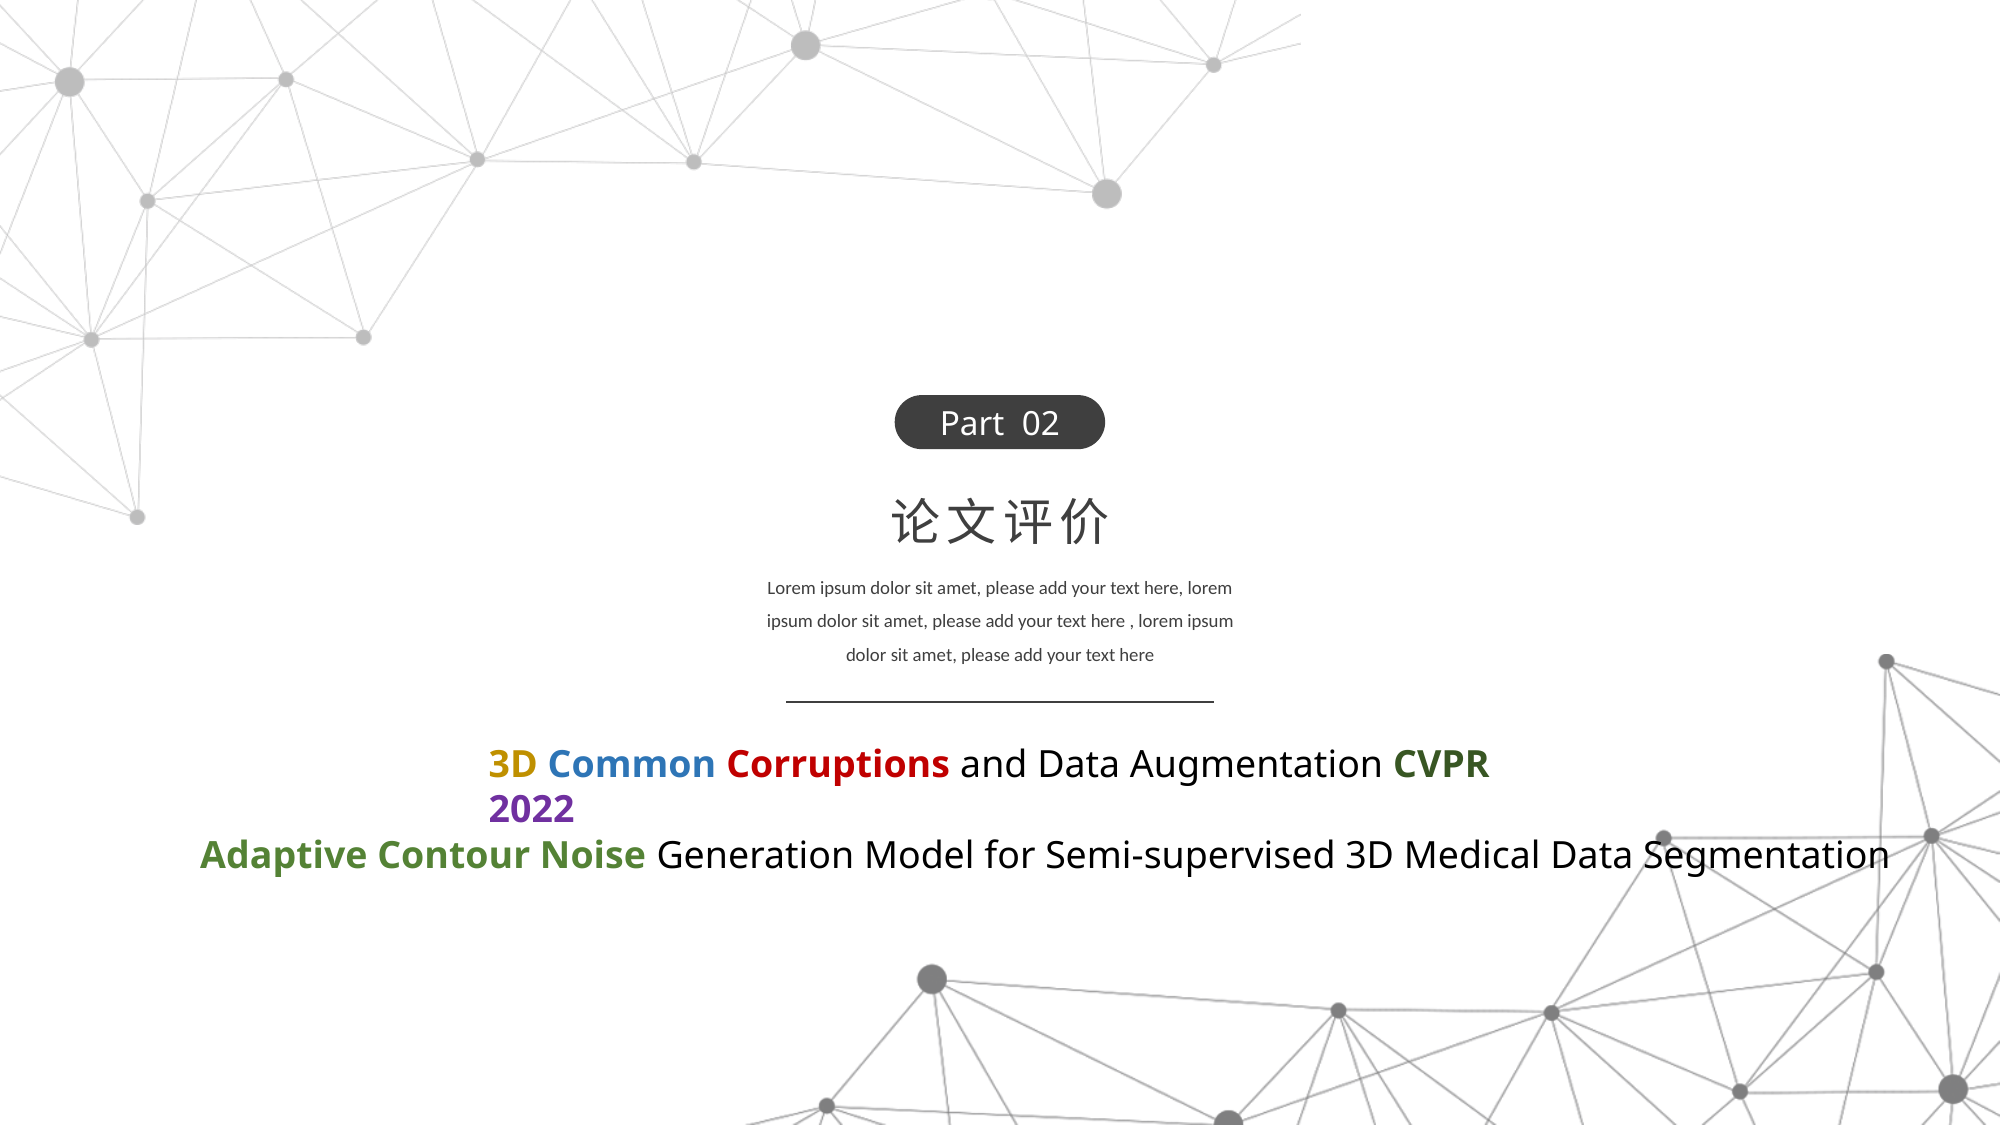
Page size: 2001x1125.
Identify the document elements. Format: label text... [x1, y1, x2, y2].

text_box Adaptive Contour Noise Generation Model for Semi-supervised 3D Medical Data Segmentation [185, 823, 739, 884]
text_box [0, 0, 1301, 525]
picture [739, 654, 2000, 1125]
text_box 3D Common Corruptions and Data Augmentation CVPR 2022 [473, 732, 739, 838]
text_box Lorem ipsum dolor sit amet, please add your text here, lorem ipsum dolor sit amet, please add your text here , lorem ipsum dolor sit amet, please add your text here [745, 556, 1255, 654]
text_box 论文评价 [720, 525, 1280, 558]
